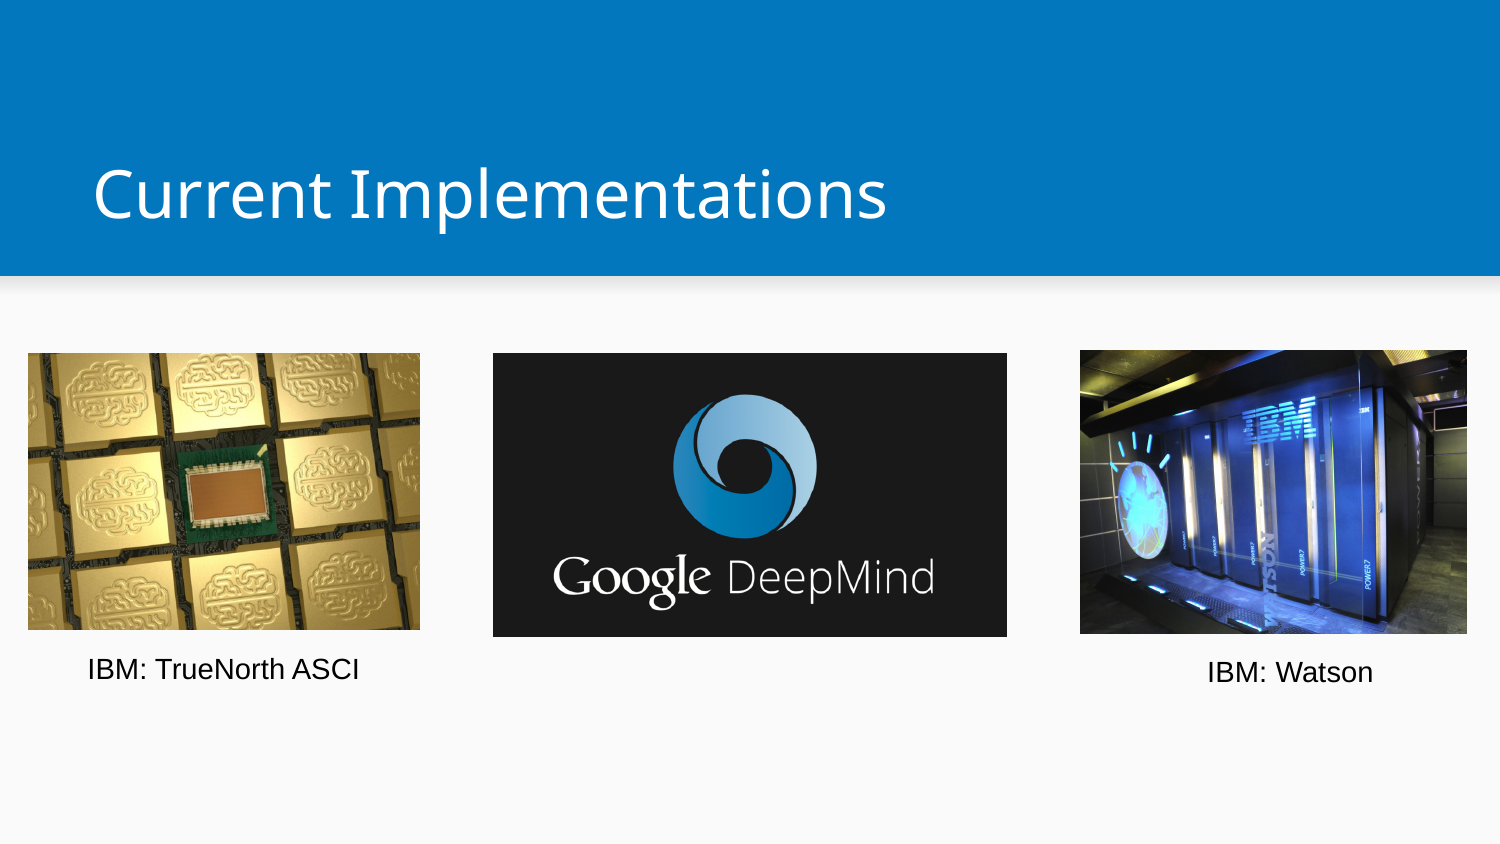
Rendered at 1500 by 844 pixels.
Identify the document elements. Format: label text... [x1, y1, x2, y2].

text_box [1080, 350, 1500, 699]
picture [493, 353, 1007, 637]
title Current Implementations [77, 121, 1427, 248]
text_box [28, 353, 420, 695]
